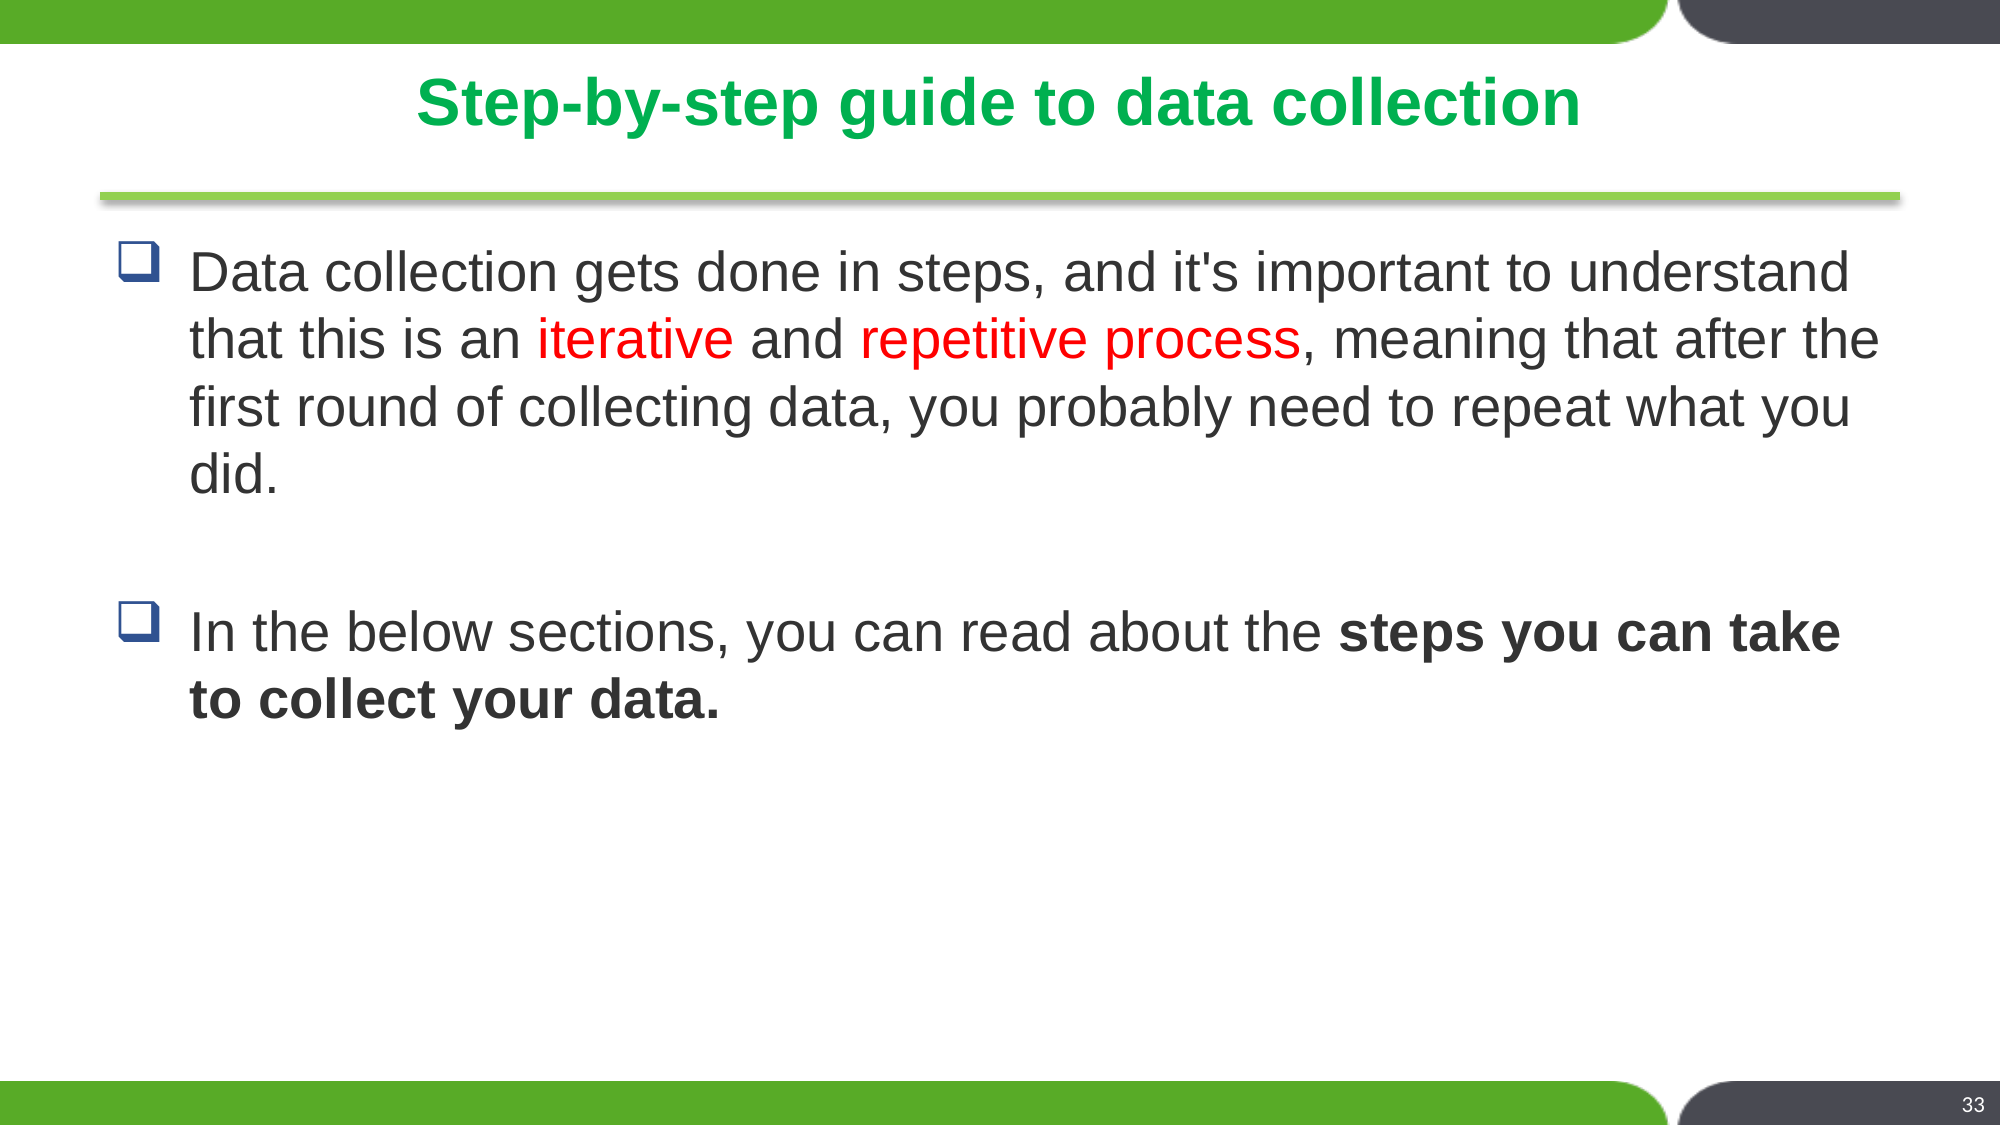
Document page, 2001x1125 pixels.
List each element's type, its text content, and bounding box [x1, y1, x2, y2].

slide_number 33 [1690, 1081, 2000, 1125]
title Step-by-step guide to data collection [99, 50, 1900, 181]
list Data collection gets done in steps, and it's important to understand that this is an iterative and repetitive process, meaning that after the first round of collecting data, you probably need to repeat what you did. In the below sections, you can read about the steps you can take to collect your data. [99, 227, 1900, 1058]
